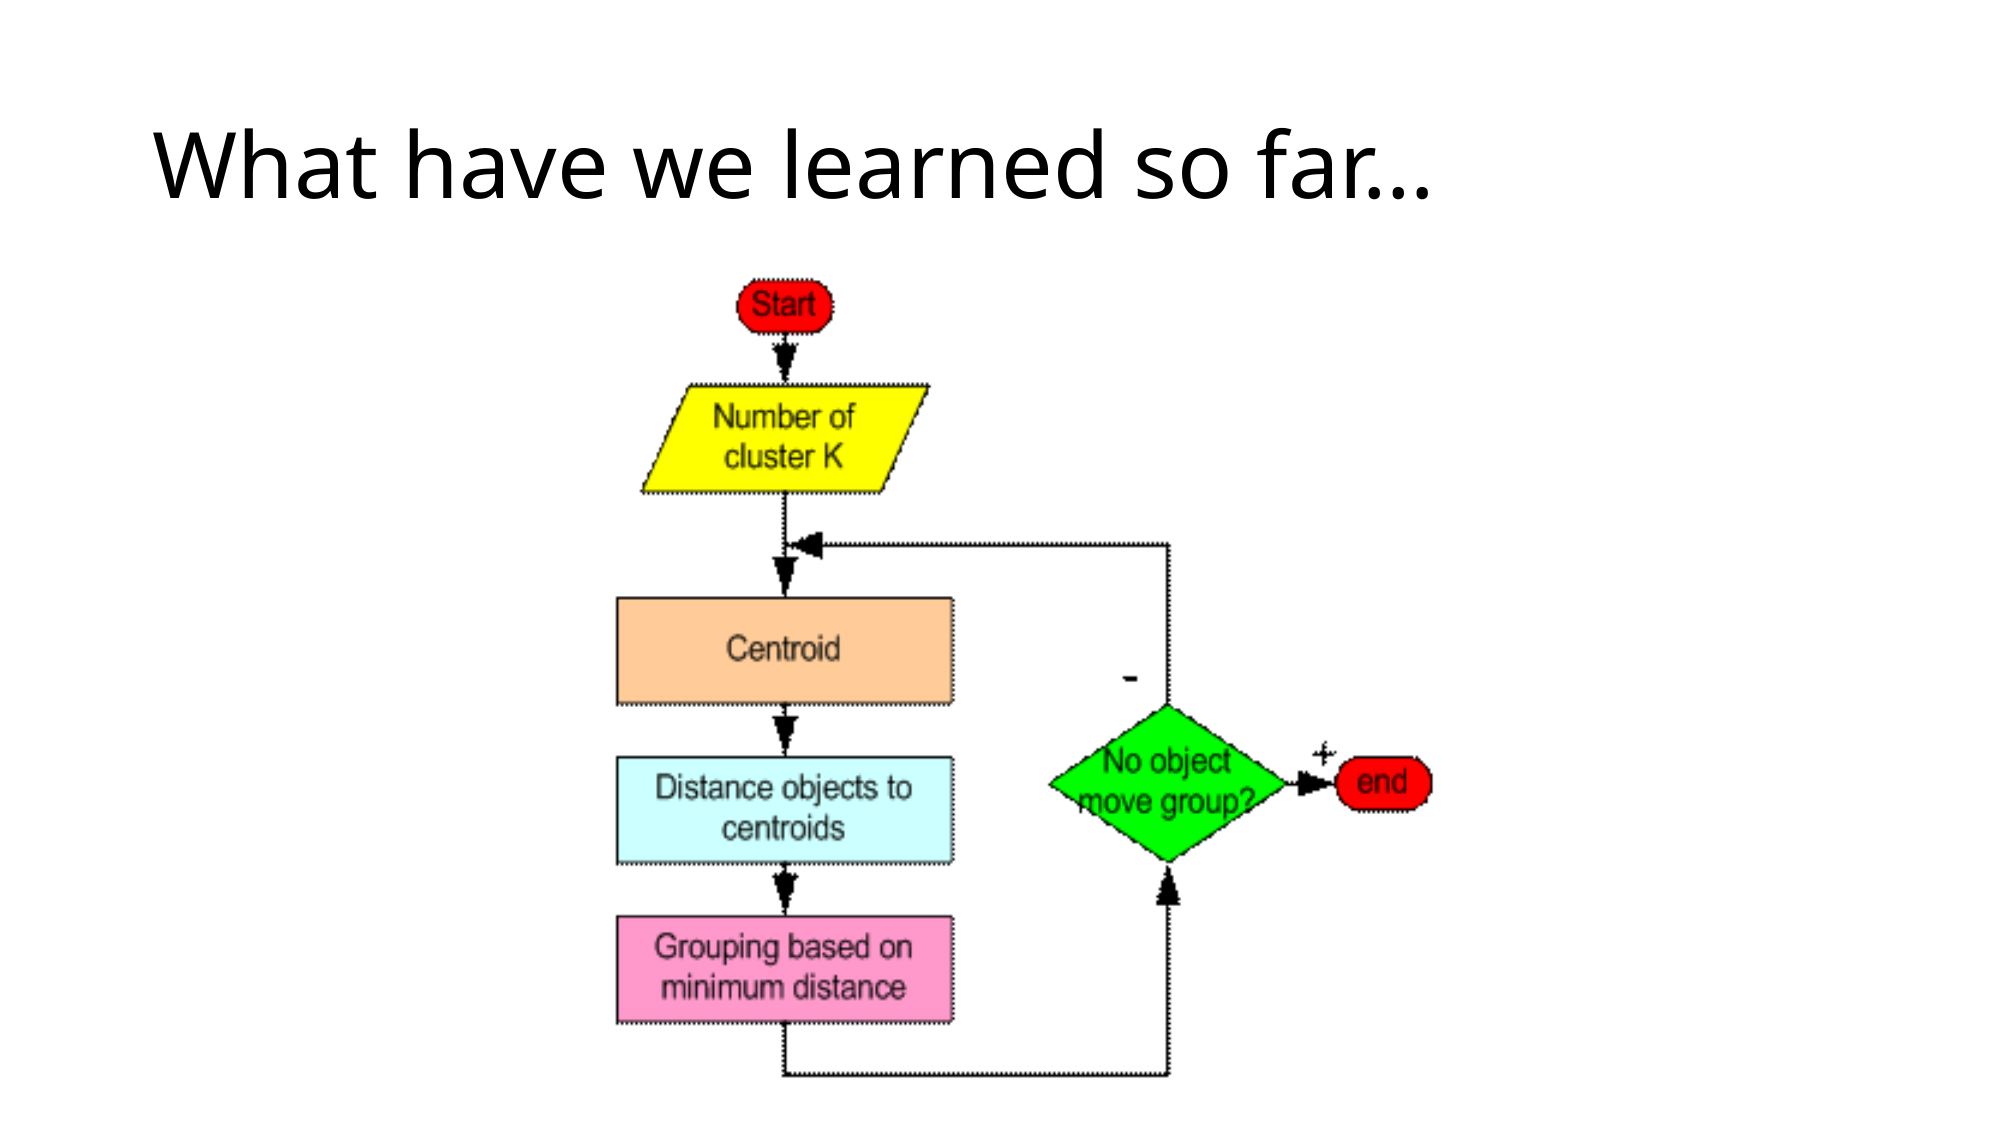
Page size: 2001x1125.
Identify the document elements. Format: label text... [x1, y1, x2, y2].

title What have we learned so far… [137, 59, 1863, 278]
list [612, 274, 1438, 1125]
